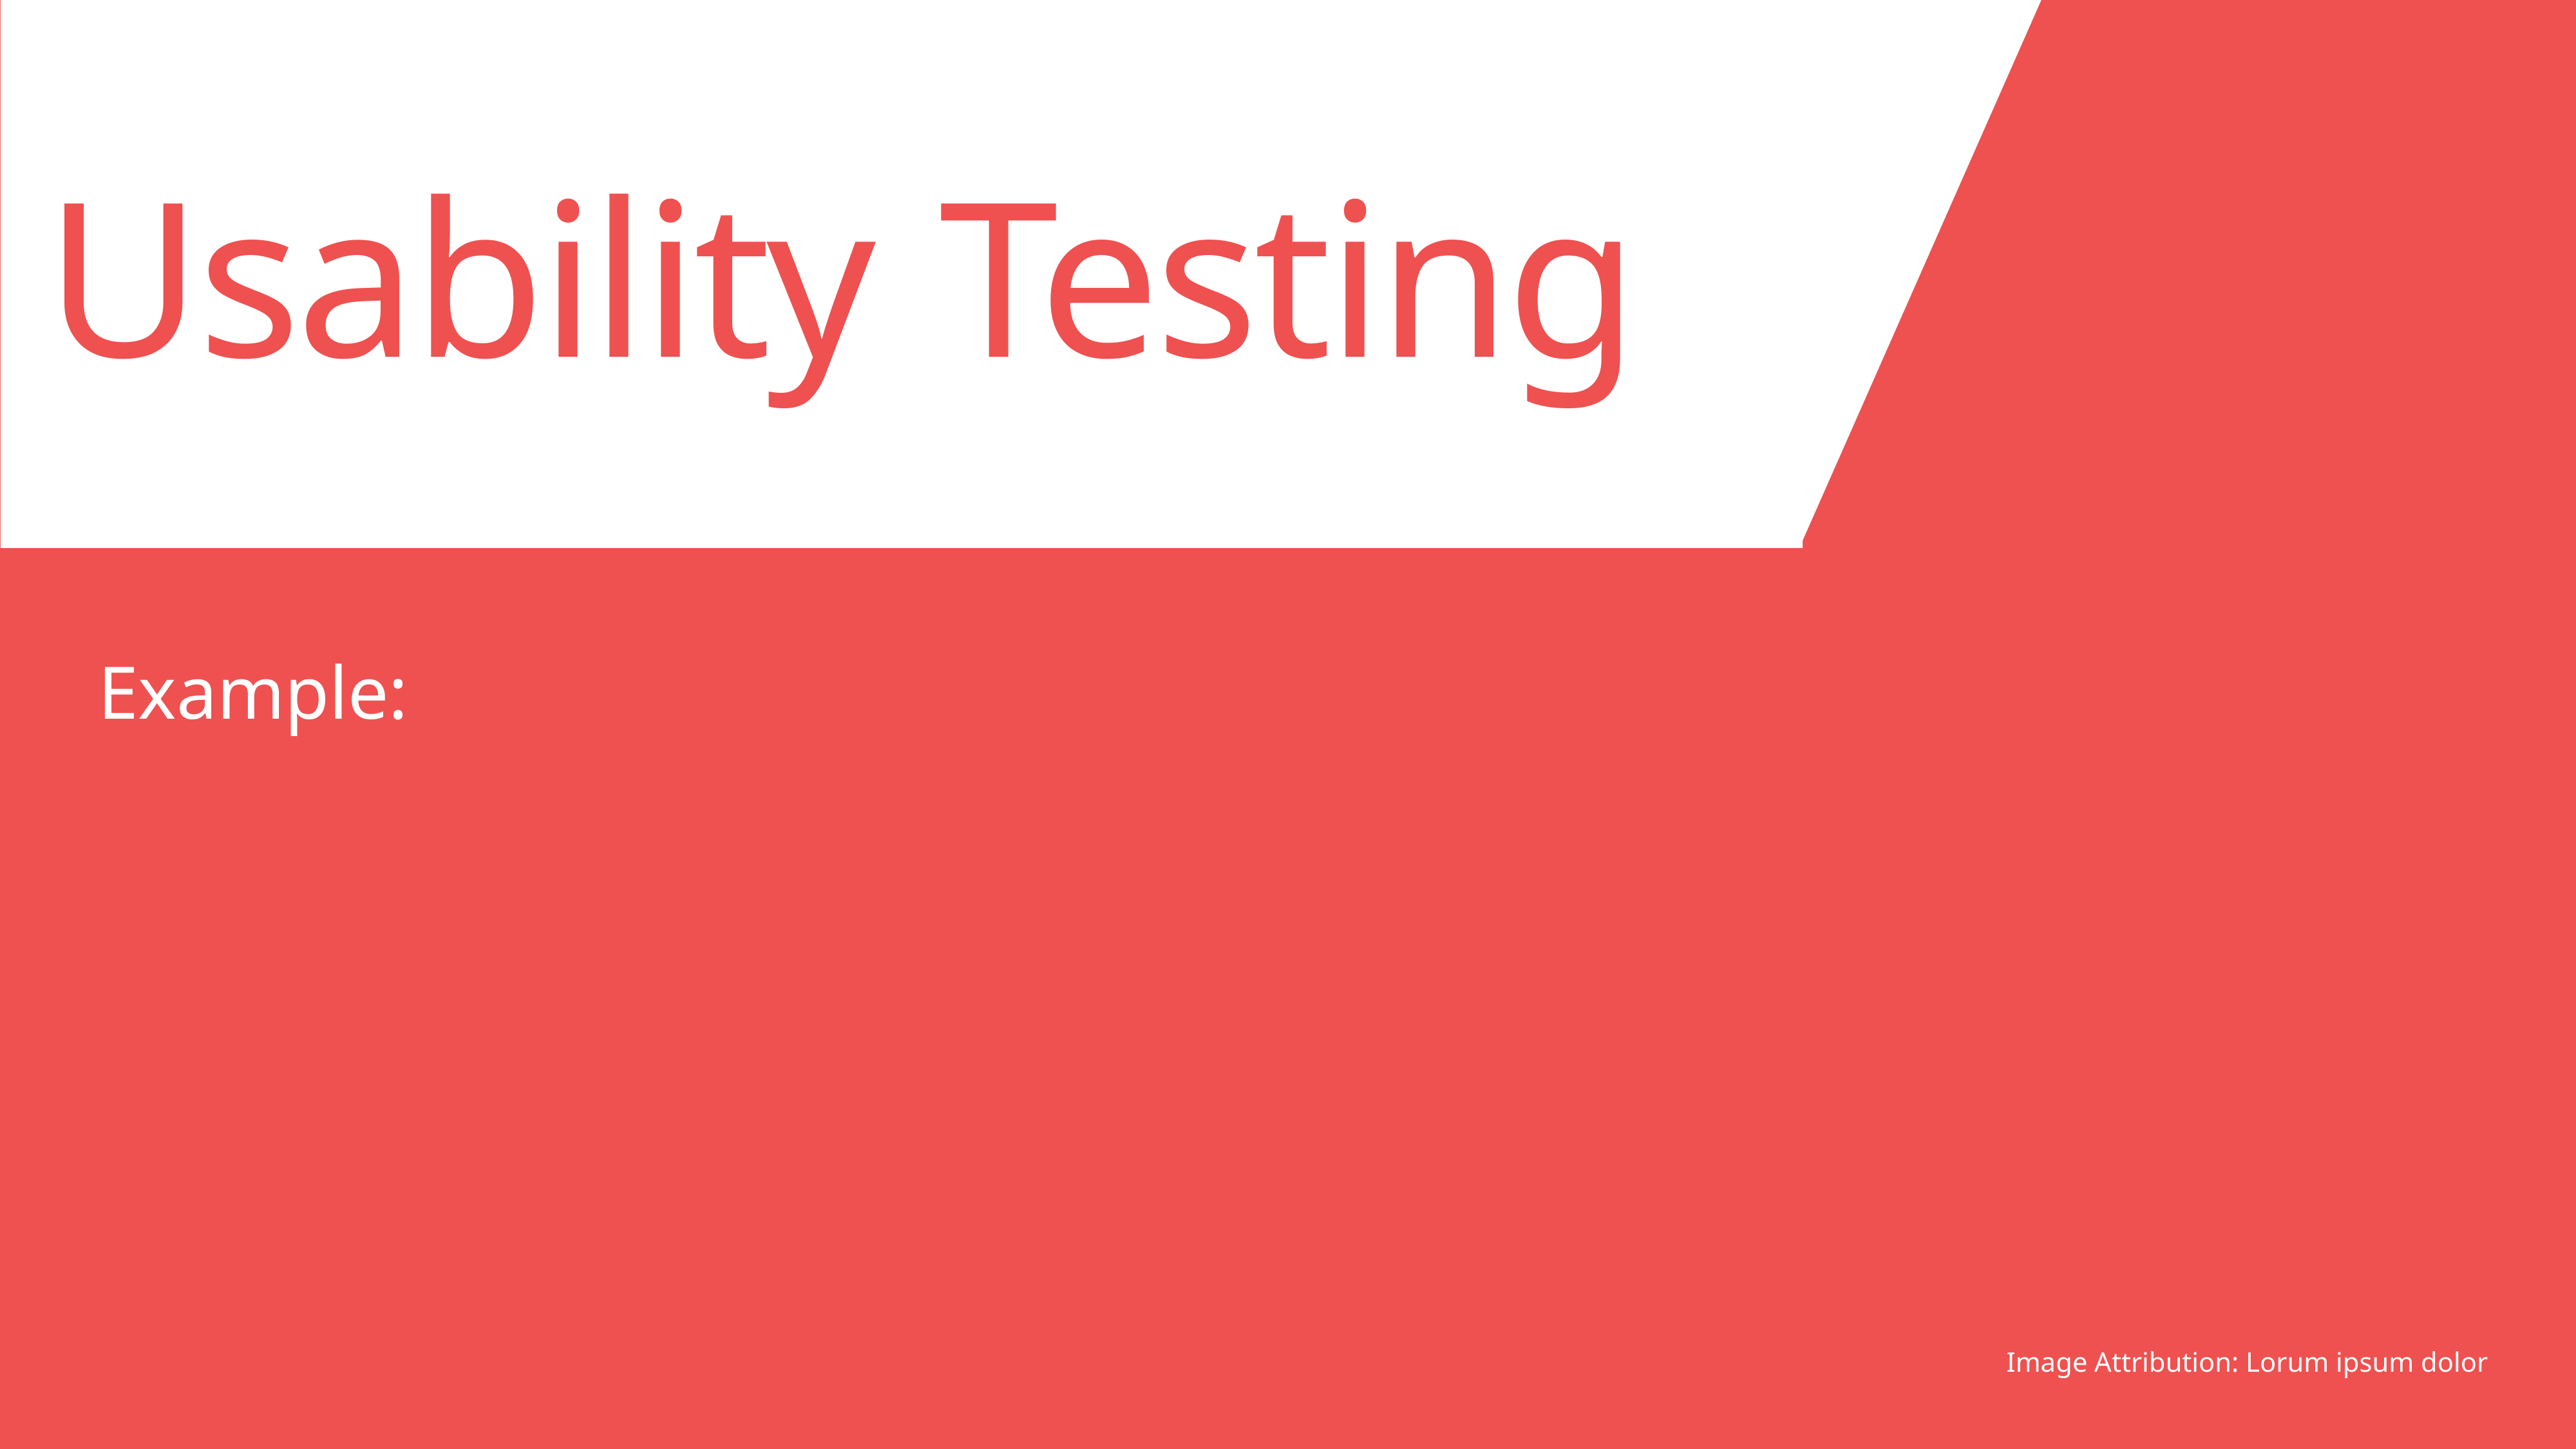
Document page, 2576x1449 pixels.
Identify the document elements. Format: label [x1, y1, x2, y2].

text_box [0, 0, 2522, 1385]
